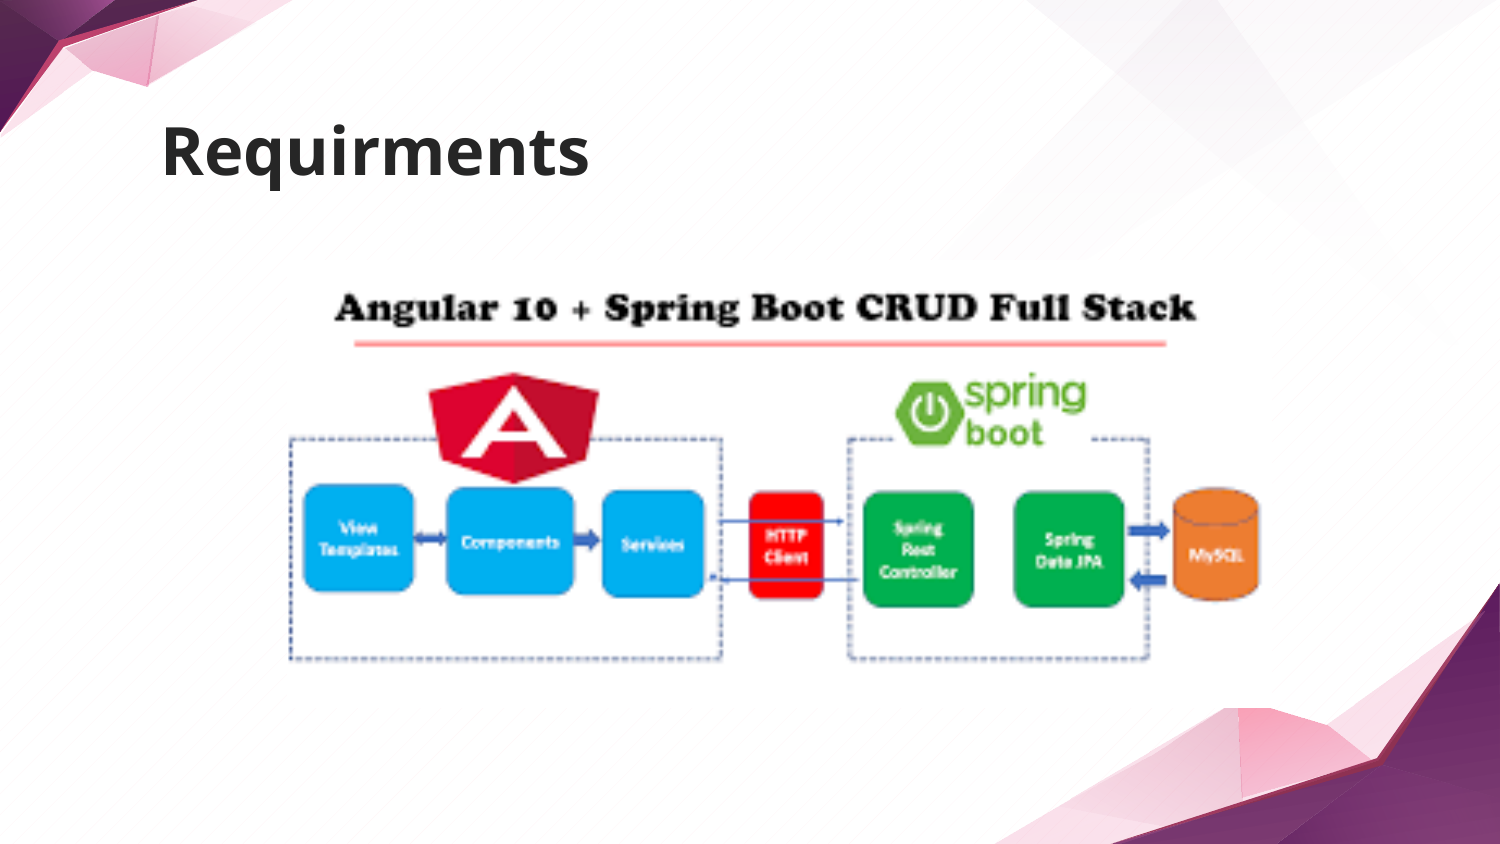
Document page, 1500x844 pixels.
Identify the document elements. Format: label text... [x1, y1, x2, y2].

title Requirments [145, 32, 1357, 197]
picture [277, 259, 1273, 709]
